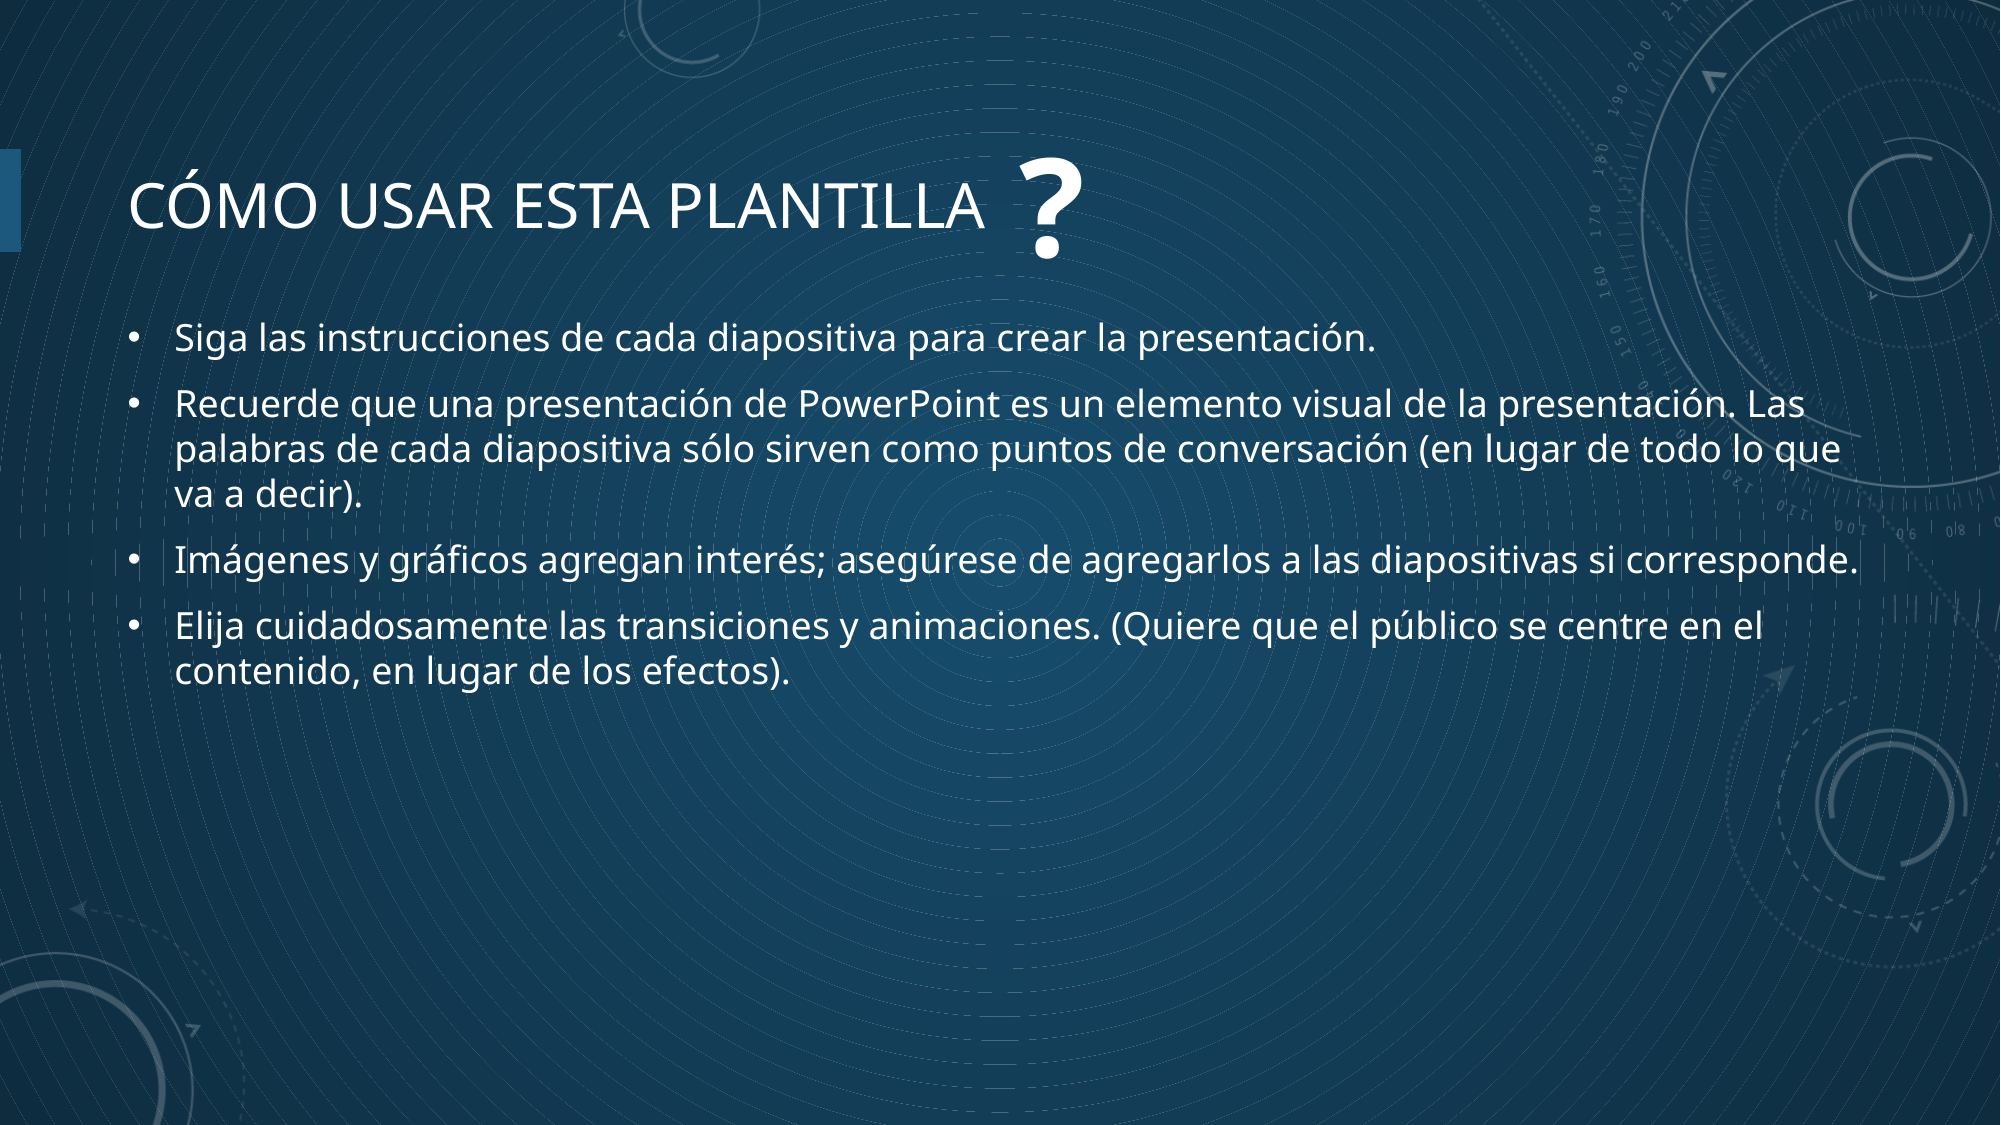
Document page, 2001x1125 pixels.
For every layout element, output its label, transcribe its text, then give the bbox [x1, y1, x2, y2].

picture [0, 0, 2000, 1125]
list Siga las instrucciones de cada diapositiva para crear la presentación. Recuerde que una presentación de PowerPoint es un elemento visual de la presentación. Las palabras de cada diapositiva sólo sirven como puntos de conversación (en lugar de todo lo que va a decir). Imágenes y gráficos agregan interés; asegúrese de agregarlos a las diapositivas si corresponde. Elija cuidadosamente las transiciones y animaciones. (Quiere que el público se centre en el contenido, en lugar de los efectos). [112, 306, 1891, 950]
title CÓMO USAR ESTA PLANTILLA [112, 99, 1891, 306]
text_box ? [1004, 112, 1074, 293]
